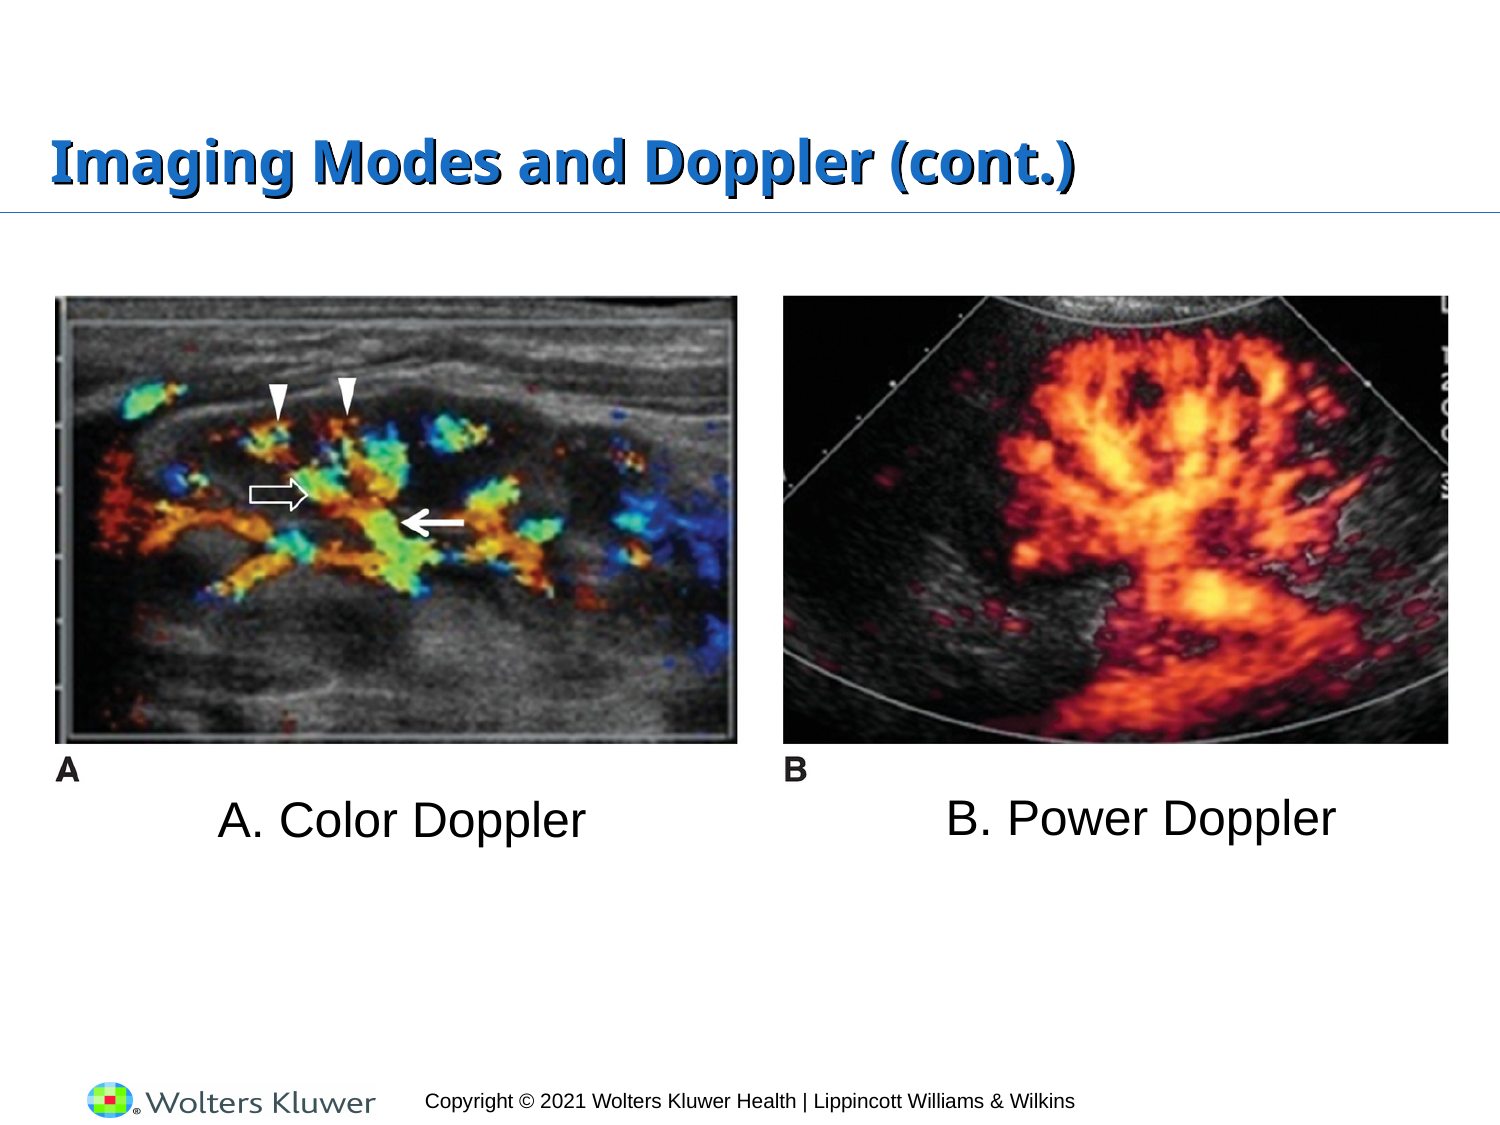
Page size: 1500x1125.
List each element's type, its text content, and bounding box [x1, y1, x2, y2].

text_box A. Color Doppler [140, 797, 650, 855]
text_box B. Power Doppler [887, 797, 1396, 854]
picture [55, 295, 1450, 790]
picture [87, 1082, 376, 1118]
title Imaging Modes and Doppler (cont.) [50, 130, 1468, 195]
